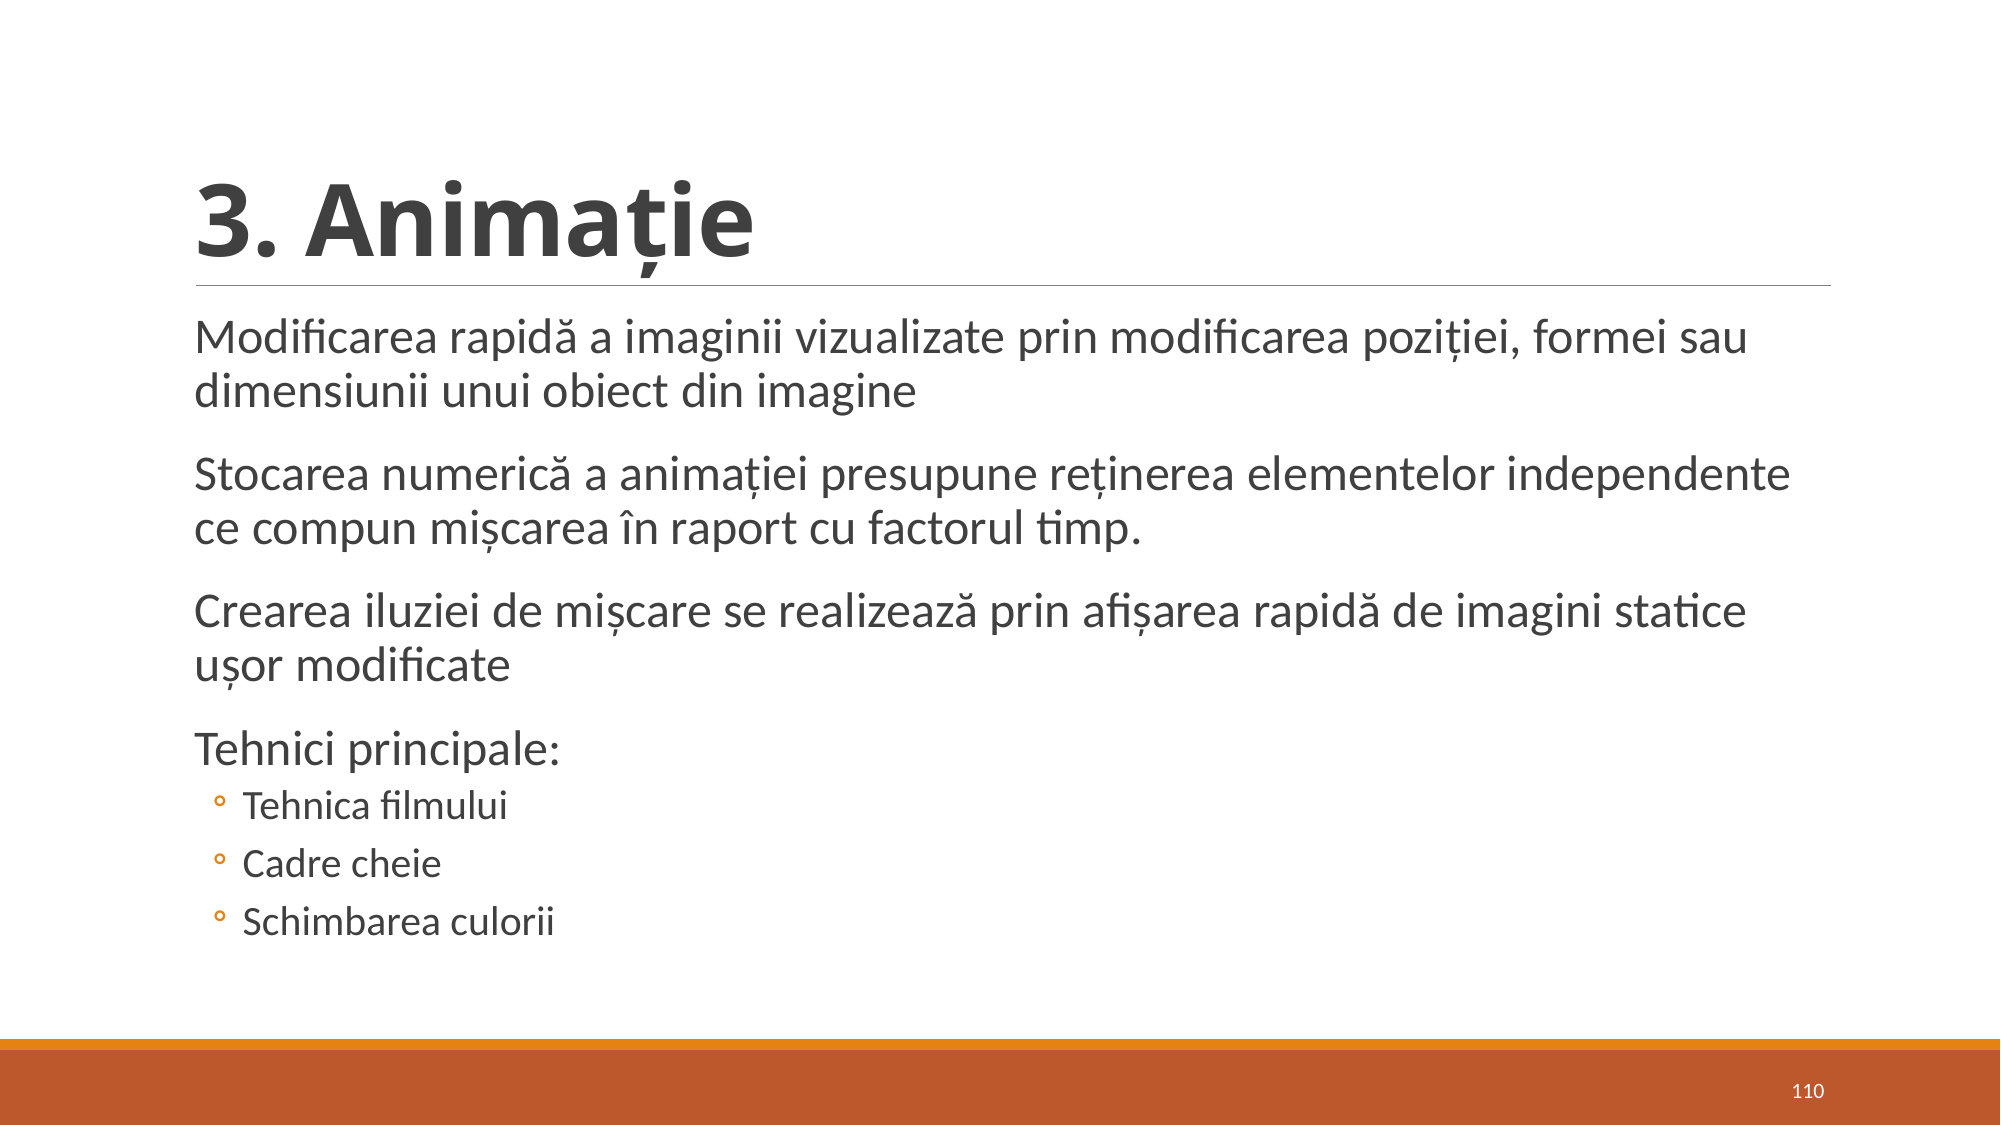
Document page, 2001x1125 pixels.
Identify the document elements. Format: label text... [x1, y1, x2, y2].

title 3. Animație [179, 47, 1830, 285]
list Modificarea rapidă a imaginii vizualizate prin modificarea poziției, formei sau dimensiunii unui obiect din imagine Stocarea numerică a animației presupune reținerea elementelor independente ce compun mișcarea în raport cu factorul timp. Crearea iluziei de mișcare se realizează prin afișarea rapidă de imagini statice ușor modificate Tehnici principale: Tehnica filmului Cadre cheie Schimbarea culorii [179, 302, 1830, 963]
slide_number 110 [1624, 1059, 1840, 1120]
